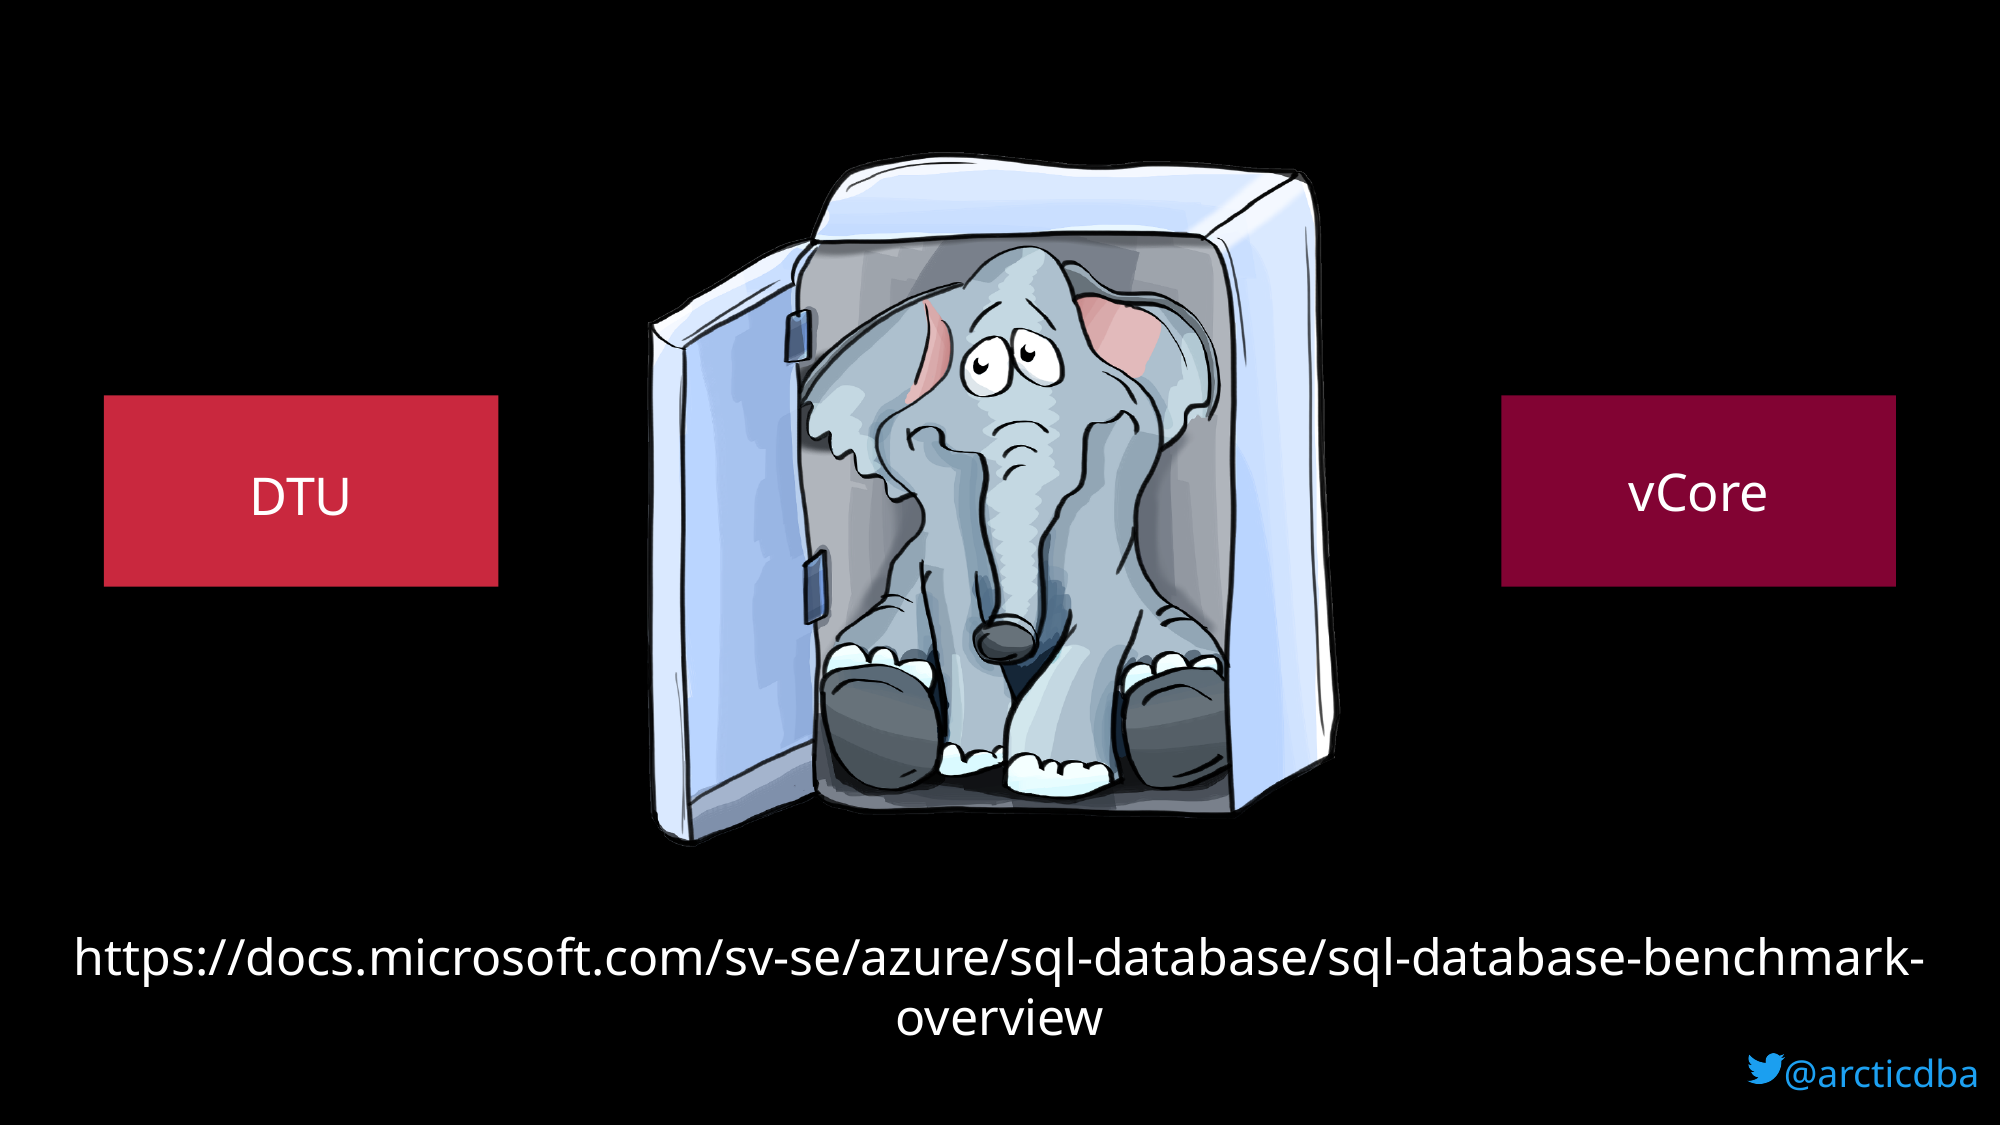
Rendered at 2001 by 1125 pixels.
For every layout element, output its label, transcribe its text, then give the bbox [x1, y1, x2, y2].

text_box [103, 395, 499, 587]
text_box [1735, 1038, 1987, 1104]
text_box https://docs.microsoft.com/sv-se/azure/sql-database/sql-database-benchmark-overview [0, 917, 2000, 1053]
picture [617, 134, 1383, 896]
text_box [1501, 395, 1896, 587]
